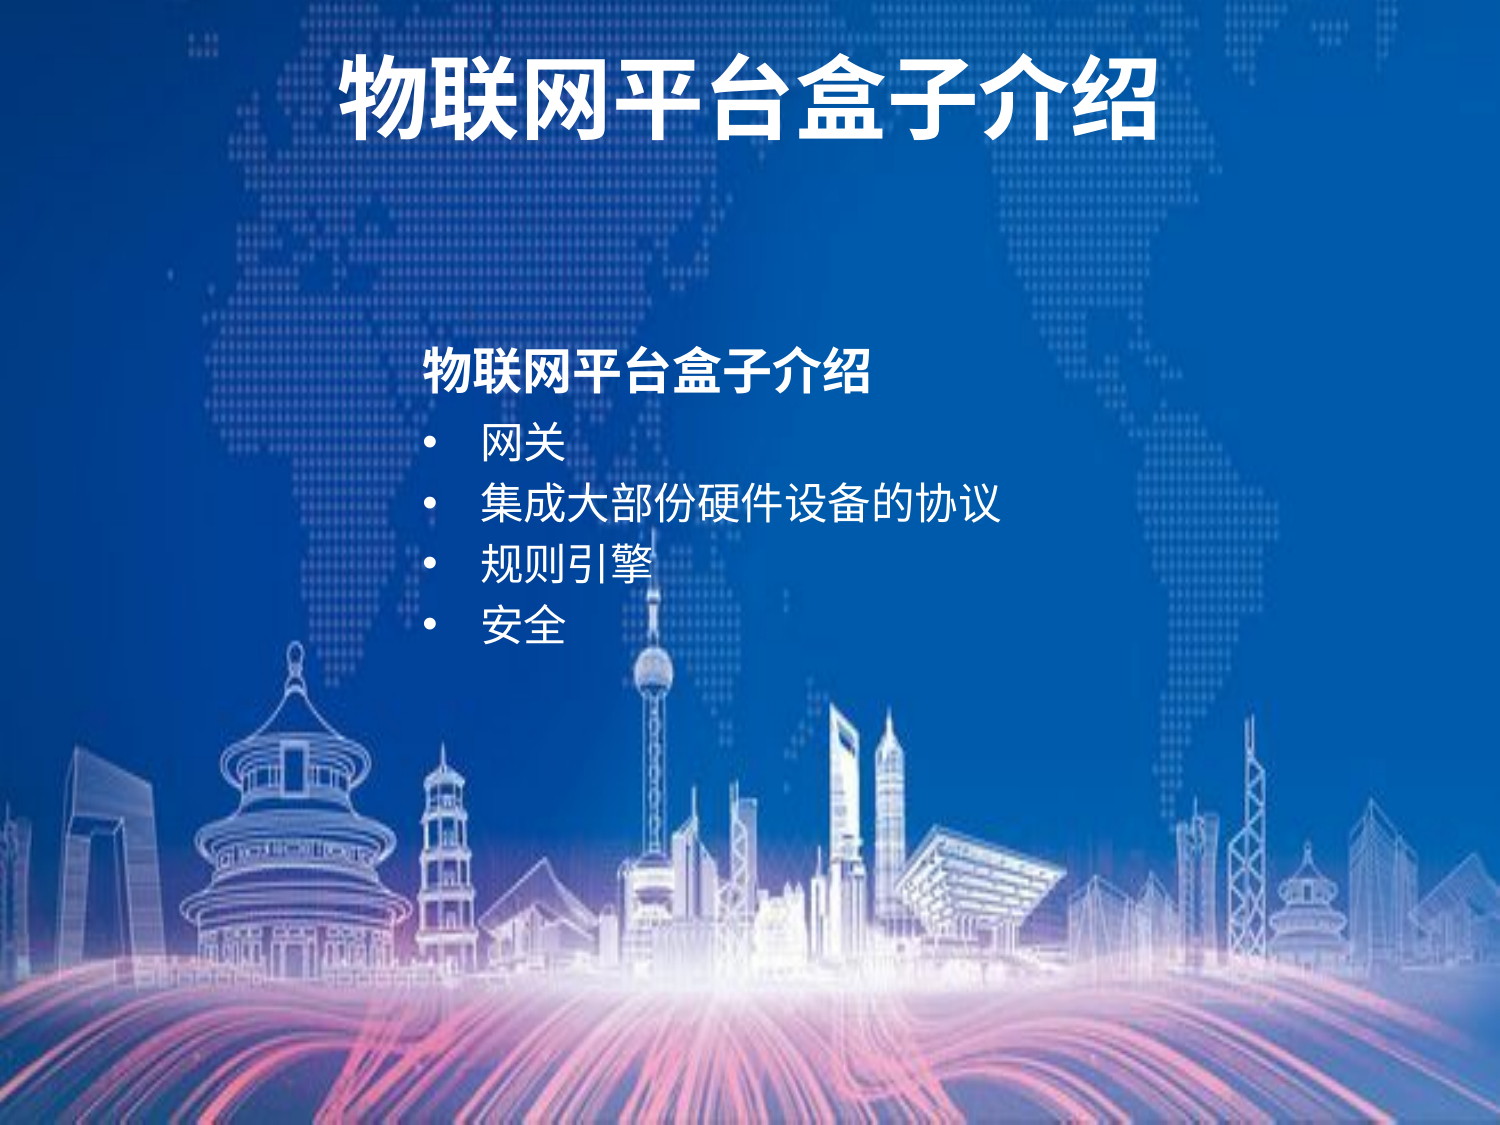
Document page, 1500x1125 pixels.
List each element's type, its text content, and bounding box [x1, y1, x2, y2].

list 物联网平台盒子介绍 [407, 302, 1022, 407]
title 物联网平台盒子介绍 [75, 30, 1425, 161]
list 网关 集成大部份硬件设备的协议 规则引擎 安全 [407, 407, 1022, 661]
picture [0, 0, 1500, 1125]
